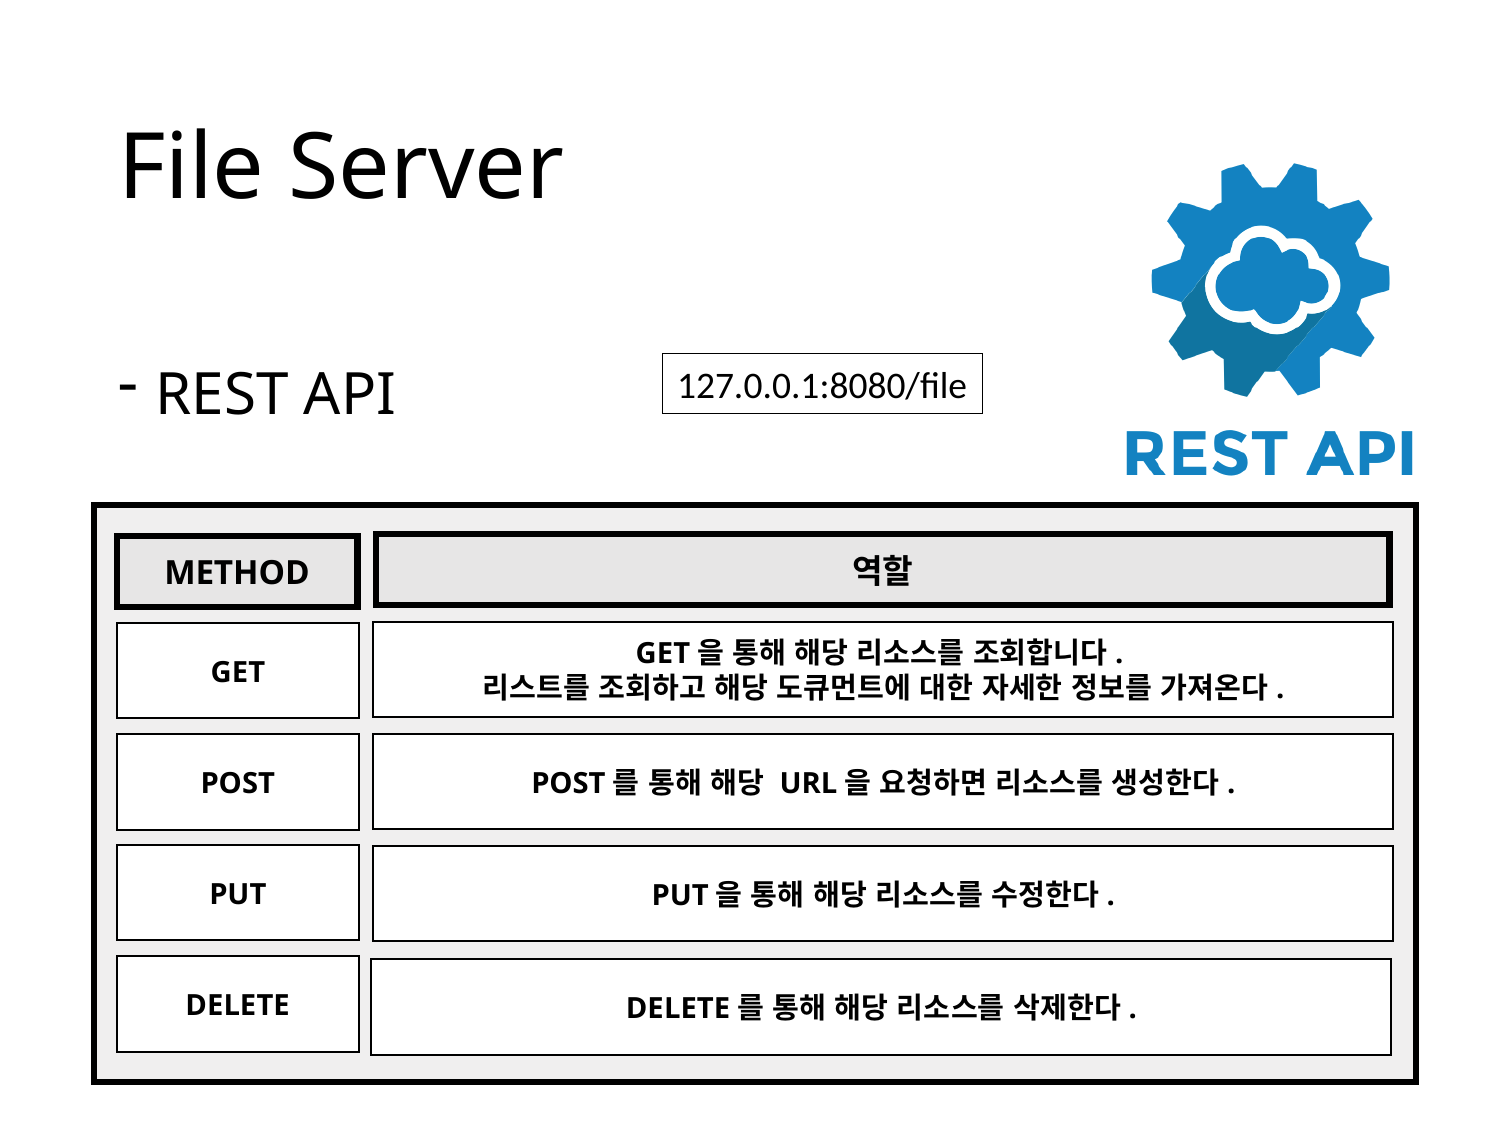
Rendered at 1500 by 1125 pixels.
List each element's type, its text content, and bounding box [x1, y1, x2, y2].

text_box POST [116, 733, 360, 831]
text_box GET [116, 622, 360, 719]
text_box 역할 [375, 533, 1391, 606]
title File Server [103, 59, 1397, 278]
picture [1122, 150, 1417, 488]
text_box PUT을 통해 해당 리소스를 수정한다. [372, 845, 1394, 942]
list REST API [103, 299, 1397, 504]
text_box PUT [116, 844, 360, 941]
text_box METHOD [116, 535, 359, 608]
text_box GET을 통해 해당 리소스를 조회합니다. 리스트를 조회하고 해당 도큐먼트에 대한 자세한 정보를 가져온다. [372, 621, 1394, 718]
text_box [93, 504, 1417, 1083]
text_box DELETE를 통해 해당 리소스를 삭제한다. [370, 958, 1392, 1056]
text_box POST를 통해 해당 URL을 요청하면 리소스를 생성한다. [372, 733, 1394, 830]
text_box DELETE [116, 955, 360, 1053]
text_box 127.0.0.1:8080/file [662, 353, 983, 414]
